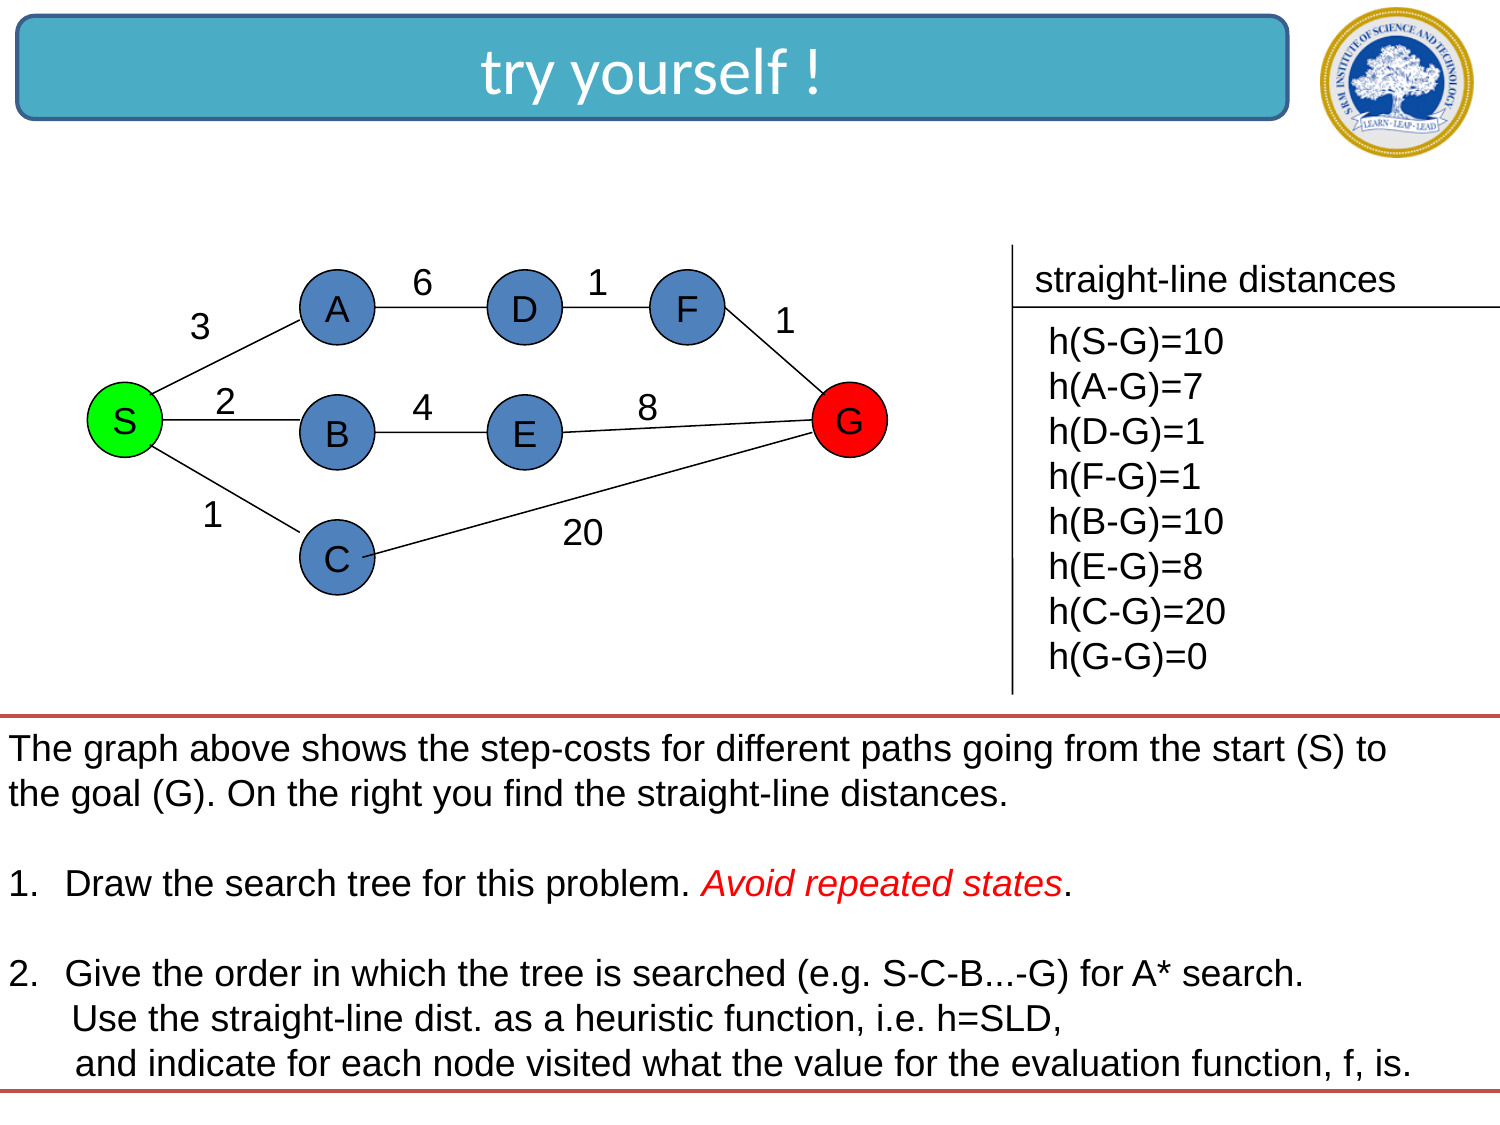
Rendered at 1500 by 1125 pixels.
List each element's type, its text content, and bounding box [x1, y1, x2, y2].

text_box D [487, 269, 563, 345]
text_box B [299, 394, 375, 470]
text_box 3 [175, 294, 226, 355]
text_box h(S-G)=10 h(A-G)=7 h(D-G)=1 h(F-G)=1 h(B-G)=10 h(E-G)=8 h(C-G)=20 h(G-G)=0 [1033, 309, 1242, 685]
picture [1319, 7, 1475, 159]
text_box 6 [397, 250, 448, 311]
text_box F [649, 269, 725, 345]
text_box C [299, 519, 375, 595]
text_box 1 [760, 288, 811, 349]
text_box 1 [572, 250, 623, 311]
text_box 20 [547, 500, 619, 561]
text_box The graph above shows the step-costs for different paths going from the start (S) to the goal (G). On the right you find the straight-line distances. Draw the search tree for this problem. Avoid repeated states. Give the order in which the tree is searched (e.g. S-C-B...-G) for A* search. Use the straight-line dist. as a heuristic function, i.e. h=SLD, and indicate for each node visited what the value for the evaluation function, f, is. [0, 714, 1500, 1093]
text_box G [812, 382, 888, 458]
text_box 4 [397, 375, 448, 436]
text_box straight-line distances [1020, 247, 1412, 307]
text_box S [87, 382, 163, 458]
text_box 1 [187, 482, 239, 543]
text_box try yourself ! [15, 13, 1290, 122]
text_box A [299, 269, 375, 345]
text_box 2 [200, 369, 251, 430]
text_box E [487, 394, 563, 470]
text_box 8 [622, 375, 673, 436]
